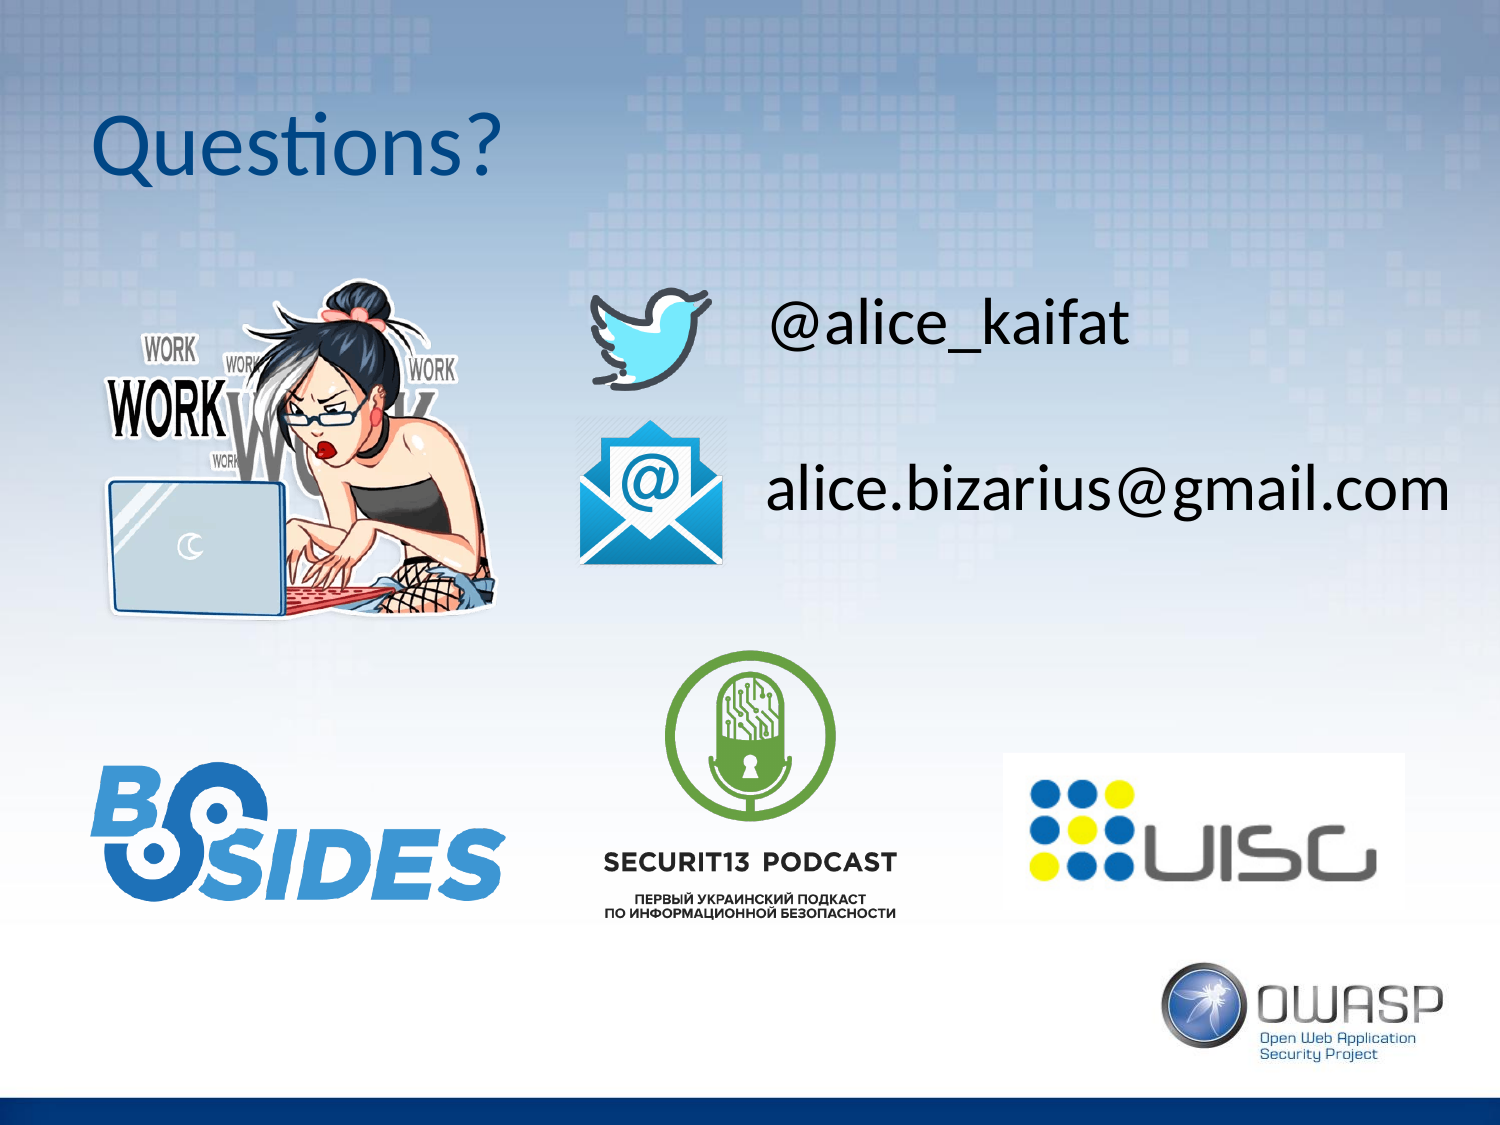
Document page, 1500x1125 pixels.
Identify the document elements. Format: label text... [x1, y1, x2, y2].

list @alice_kaifat alice.bizarius@gmail.com [750, 262, 1500, 940]
title Questions? [75, 45, 1425, 233]
picture [0, 0, 1500, 1125]
